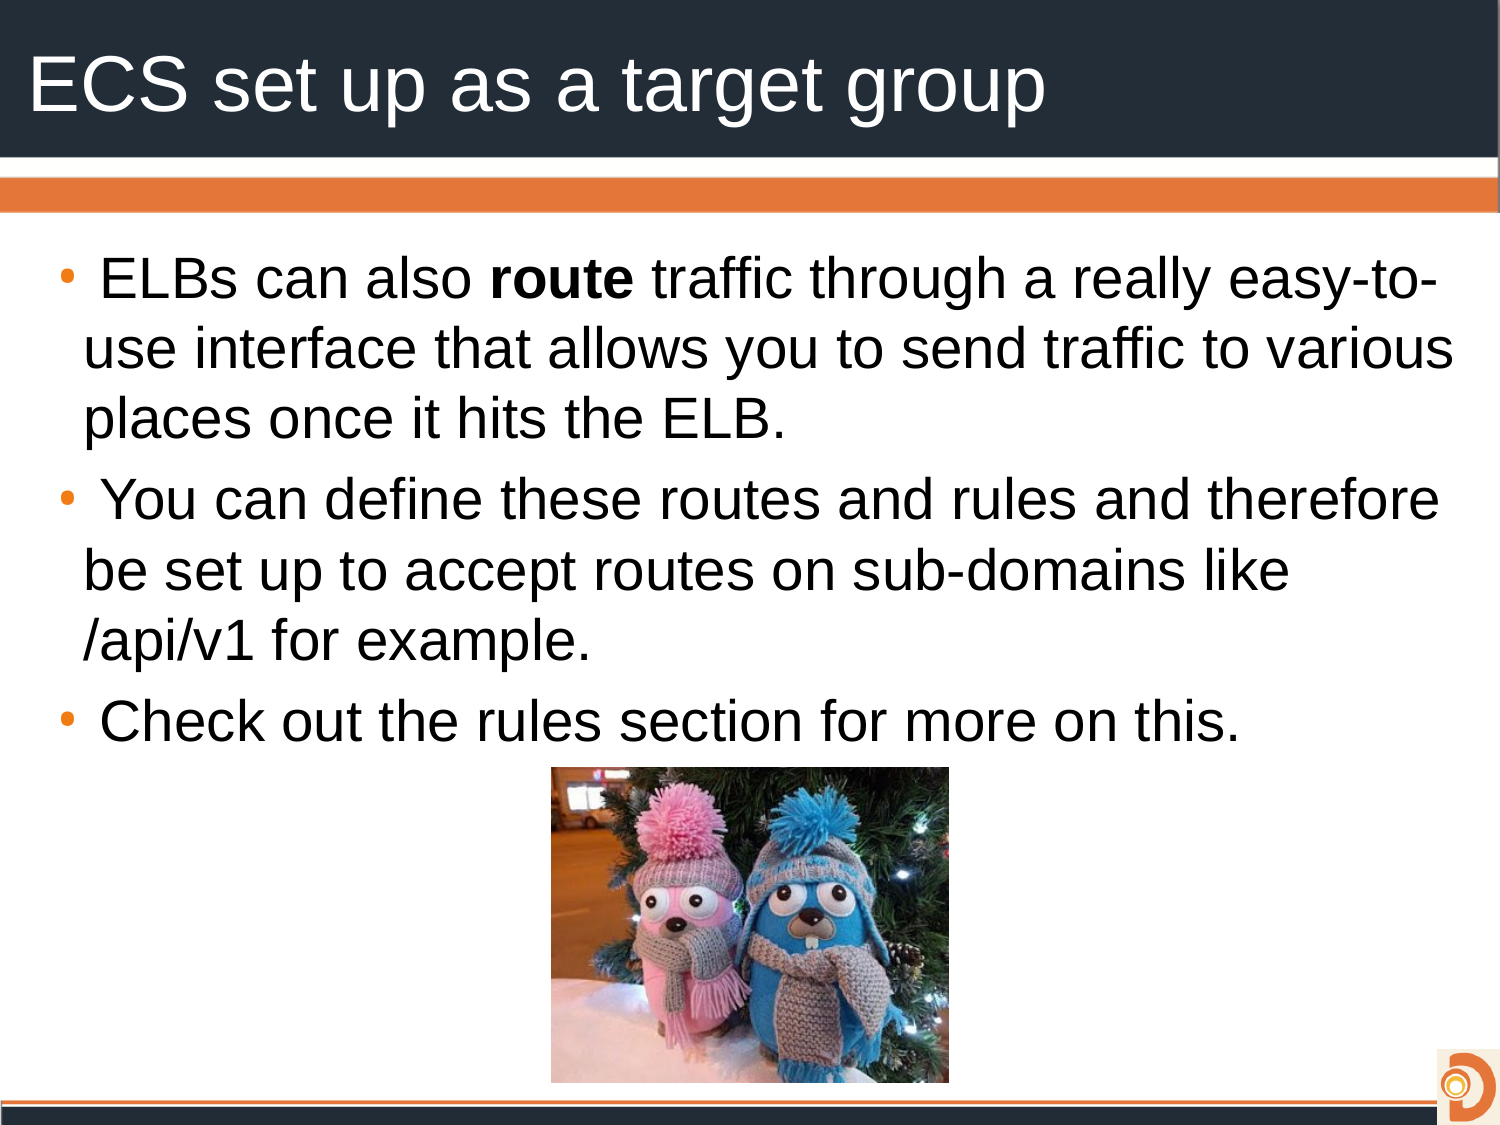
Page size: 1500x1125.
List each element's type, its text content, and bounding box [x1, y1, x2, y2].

picture [551, 766, 949, 1083]
picture [2, 1049, 1500, 1125]
picture [0, 0, 1500, 213]
title ECS set up as a target group [12, 24, 1488, 136]
list ELBs can also route traffic through a really easy-to-use interface that allows you to send traffic to various places once it hits the ELB. You can define these routes and rules and therefore be set up to accept routes on sub-domains like /api/v1 for example. Check out the rules section for more on this. [12, 224, 1488, 1050]
